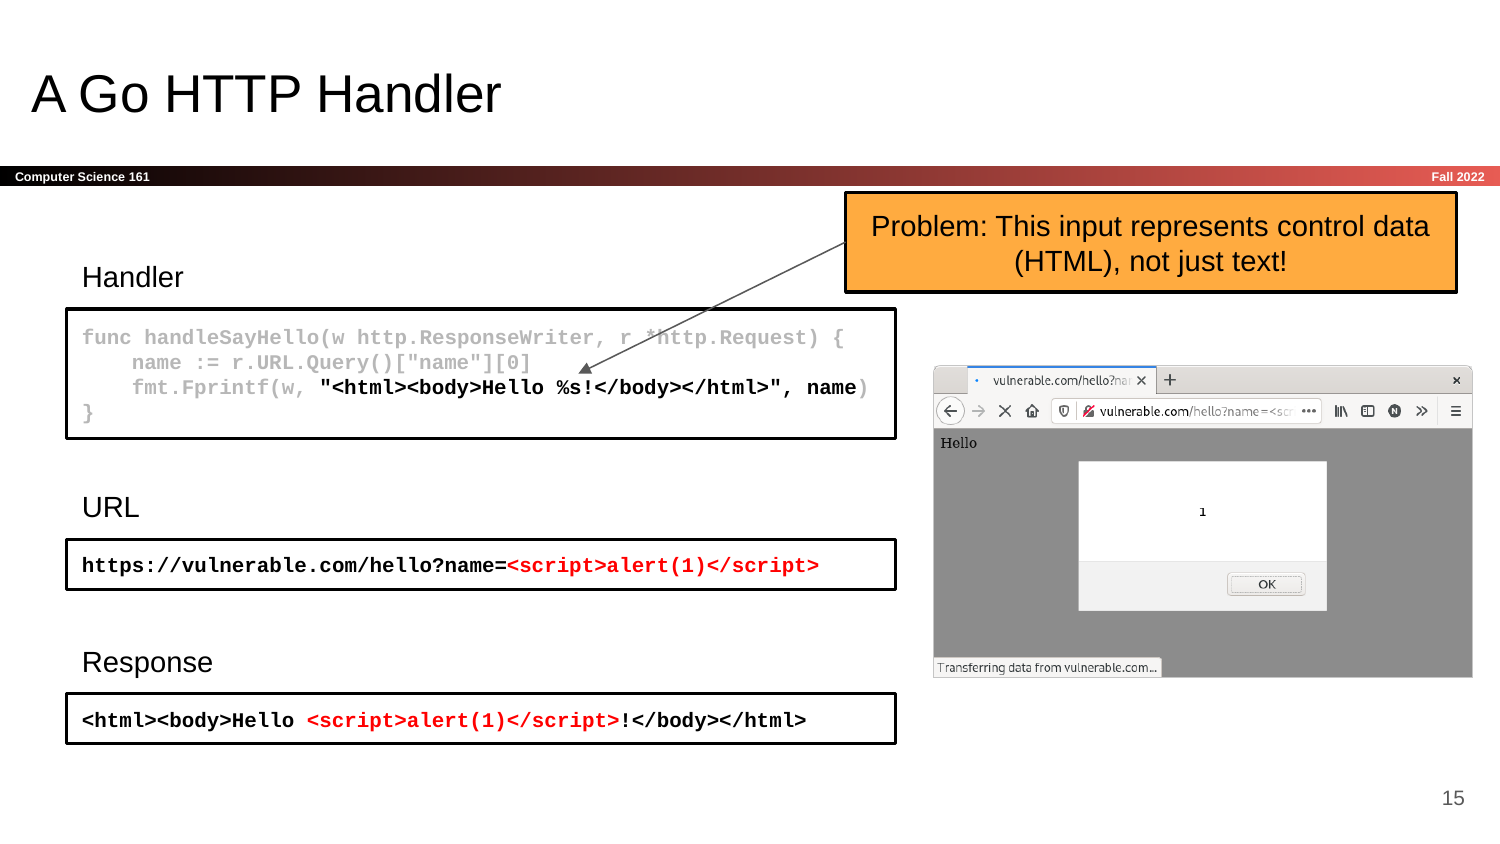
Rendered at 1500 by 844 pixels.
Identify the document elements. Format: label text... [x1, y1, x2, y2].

text_box URL [66, 473, 225, 539]
text_box https://vulnerable.com/hello?name=<script>alert(1)</script> [66, 539, 896, 590]
text_box Response [66, 627, 248, 693]
picture [925, 359, 1481, 686]
title A Go HTTP Handler [16, 44, 1415, 139]
text_box <html><body>Hello <script>alert(1)</script>!</body></html> [66, 693, 896, 744]
slide_number ‹#› [1389, 764, 1480, 830]
text_box func handleSayHello(w http.ResponseWriter, r *http.Request) { name := r.URL.Query()["name"][0] fmt.Fprintf(w, "<html><body>Hello %s!</body></html>", name) } [66, 309, 896, 439]
text_box Handler [66, 243, 225, 309]
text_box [578, 191, 1457, 374]
